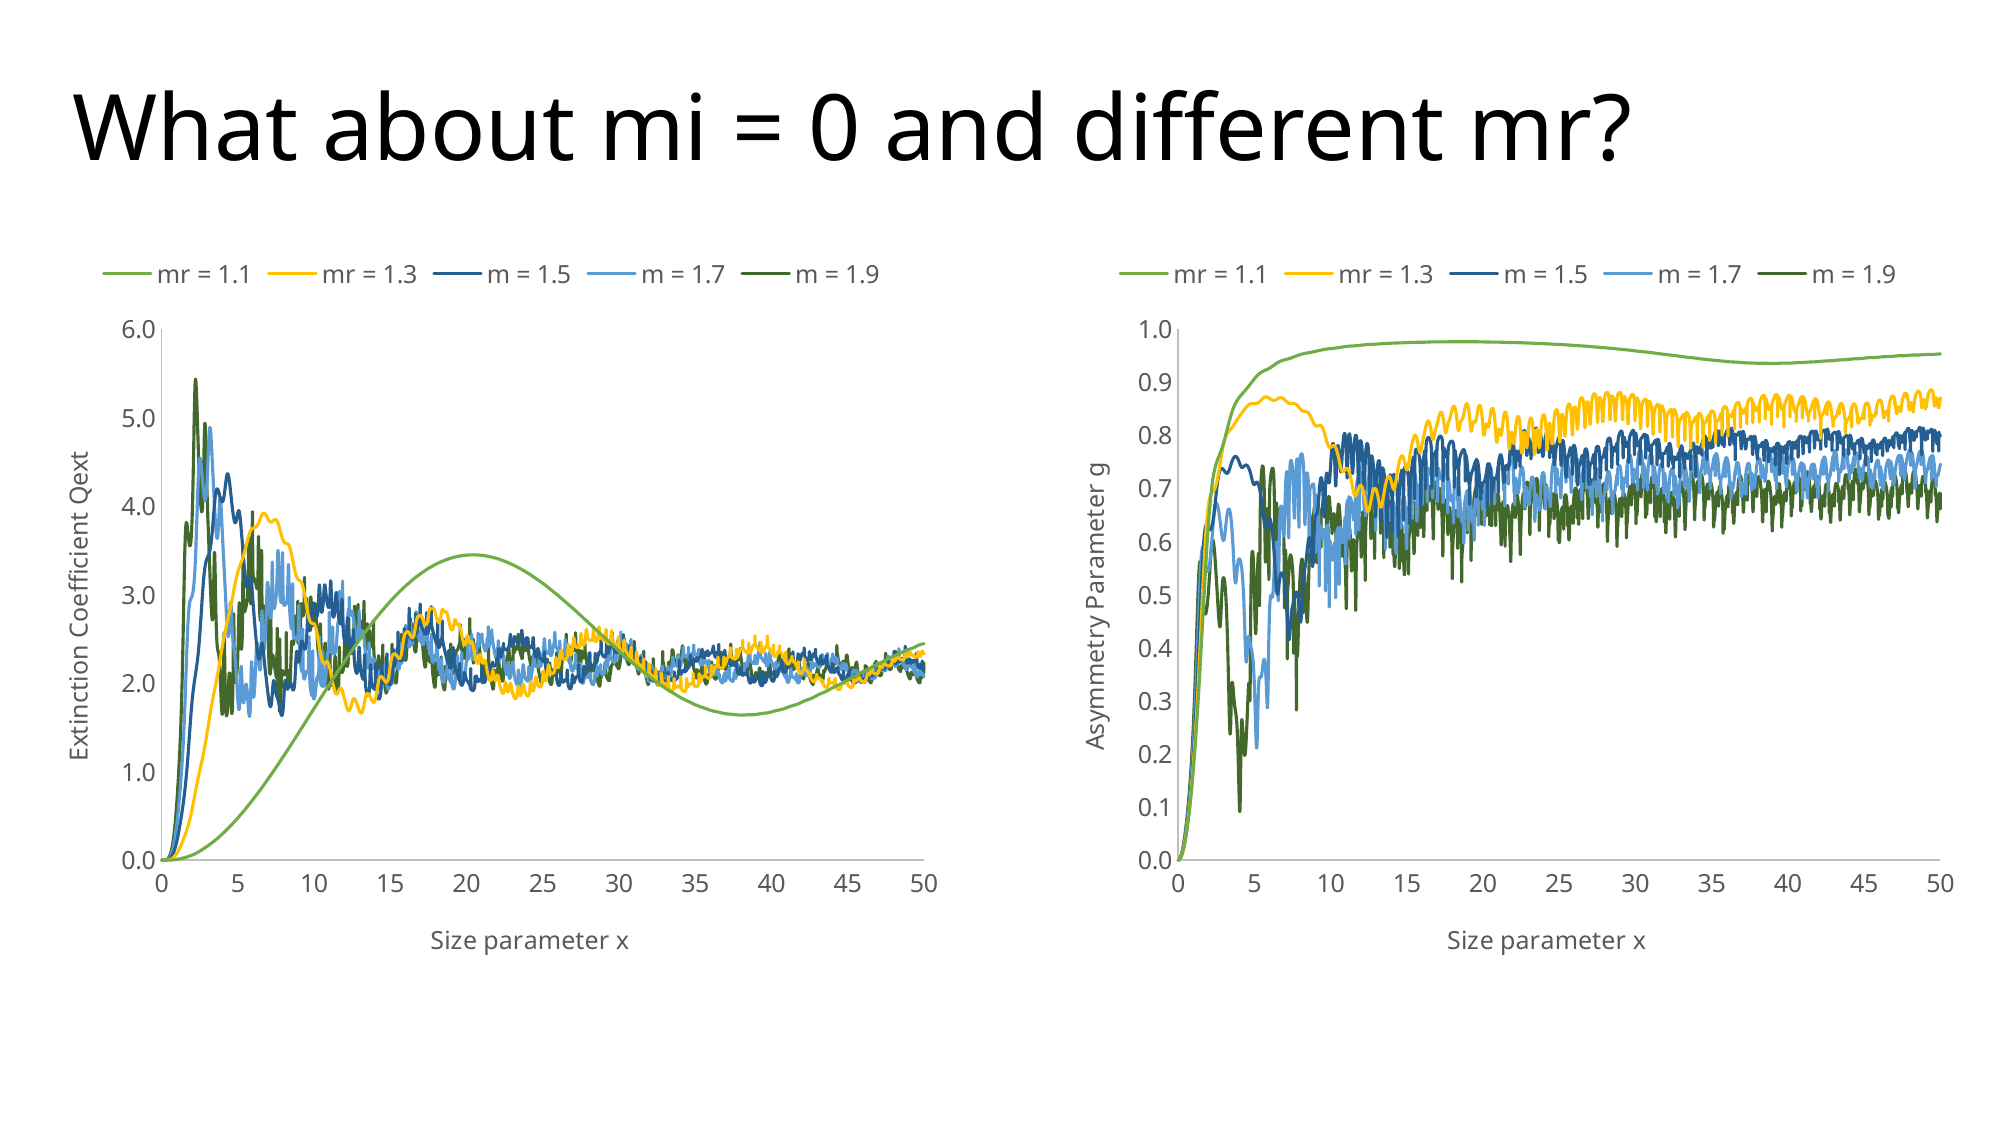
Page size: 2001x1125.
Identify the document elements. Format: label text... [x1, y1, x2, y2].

title What about mi = 0 and different mr? [57, 22, 1944, 240]
chart [1043, 239, 1974, 990]
chart [26, 239, 957, 990]
